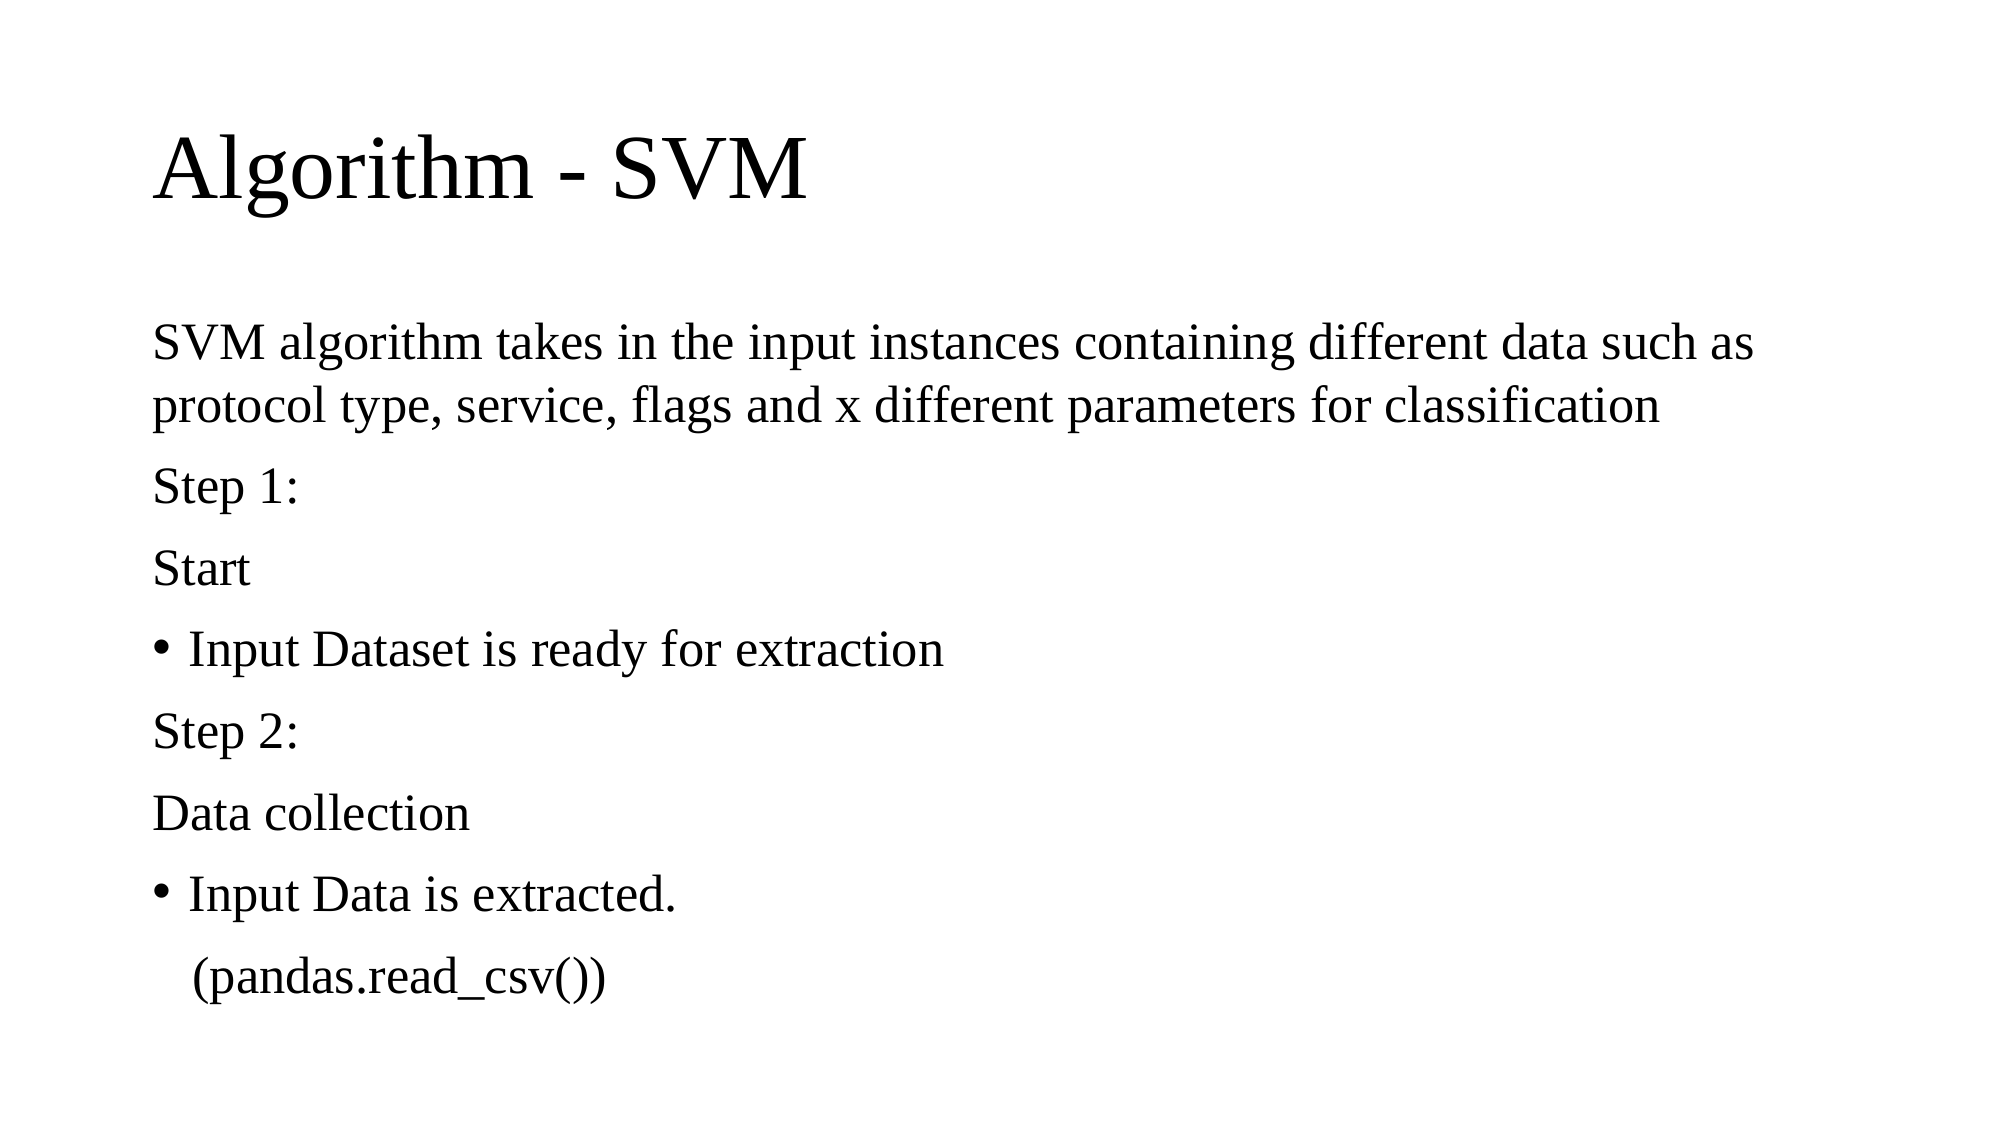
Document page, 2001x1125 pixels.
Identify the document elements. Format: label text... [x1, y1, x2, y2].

title Algorithm - SVM [137, 59, 1863, 278]
list SVM algorithm takes in the input instances containing different data such as protocol type, service, flags and x different parameters for classification Step 1: Start Input Dataset is ready for extraction Step 2: Data collection Input Data is extracted. (pandas.read_csv()) [137, 299, 1863, 1014]
